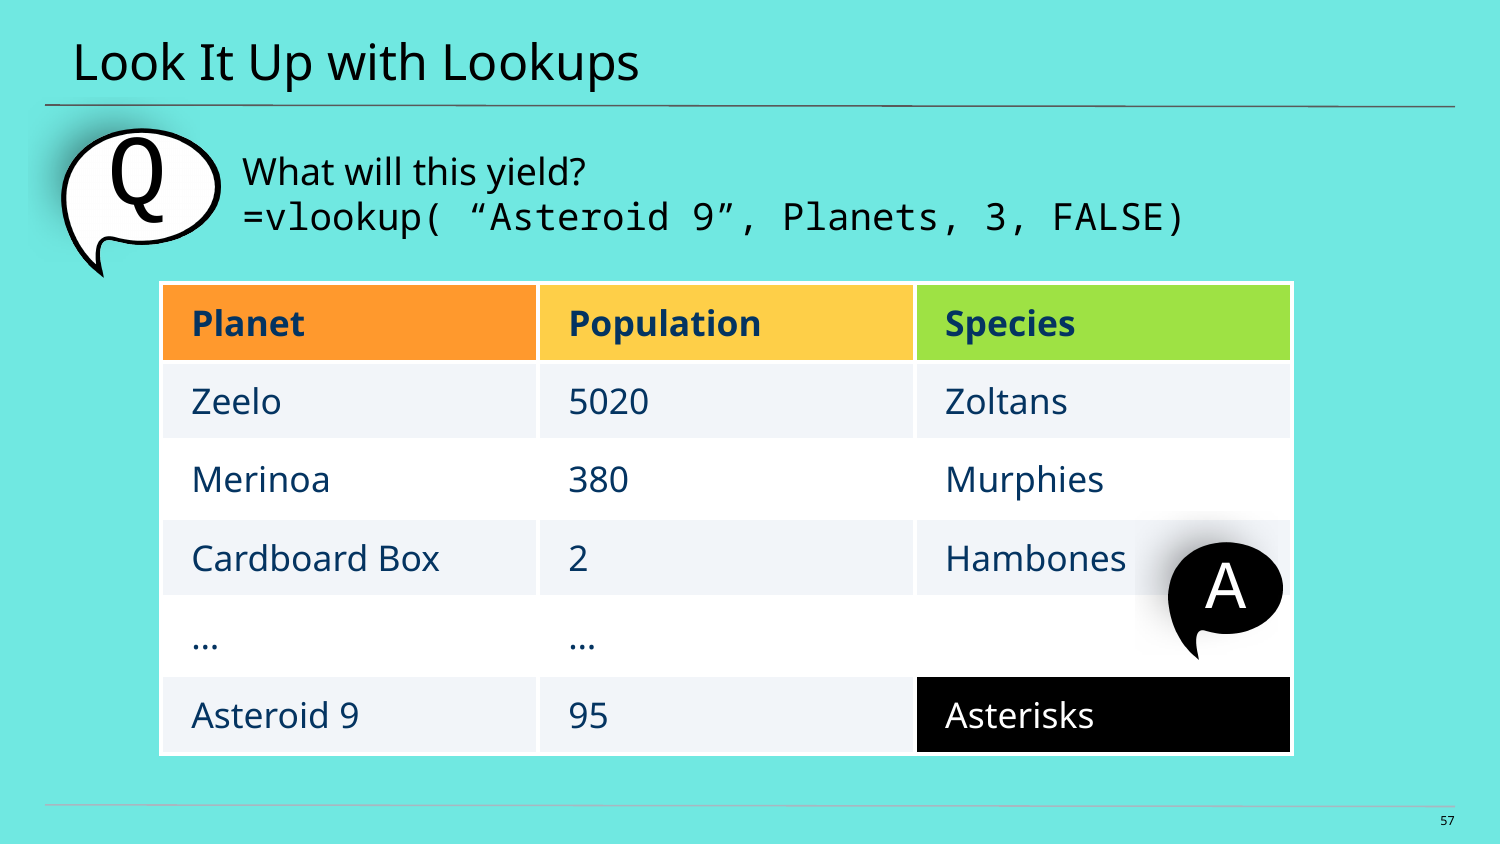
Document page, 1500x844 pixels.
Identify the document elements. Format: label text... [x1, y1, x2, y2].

table_cell Asterisks [917, 677, 1290, 752]
table_cell Cardboard Box [163, 520, 536, 595]
table_cell [917, 599, 1290, 673]
table_cell Hambones [917, 520, 1159, 595]
table_cell 380 [540, 442, 913, 516]
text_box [61, 107, 221, 278]
table_cell Hambones [1252, 520, 1290, 531]
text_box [1159, 532, 1293, 660]
title Look It Up with Lookups [0, 0, 1500, 88]
table_cell 95 [540, 677, 913, 752]
text_box What will this yield? =vlookup( “Asteroid 9”, Planets, 3, FALSE) [227, 133, 1440, 321]
table_cell Zeelo [163, 364, 536, 438]
table_cell Murphies [917, 442, 1290, 516]
table_cell Asteroid 9 [163, 677, 536, 752]
table_cell … [540, 599, 913, 673]
table_cell … [163, 599, 536, 673]
table_cell 5020 [540, 364, 913, 438]
table_cell Merinoa [163, 442, 536, 516]
table_cell 2 [540, 520, 913, 595]
table_header Planet [163, 285, 536, 360]
table_cell Zoltans [917, 364, 1290, 438]
table_header Species [917, 321, 1290, 360]
table_header Population [540, 321, 913, 360]
